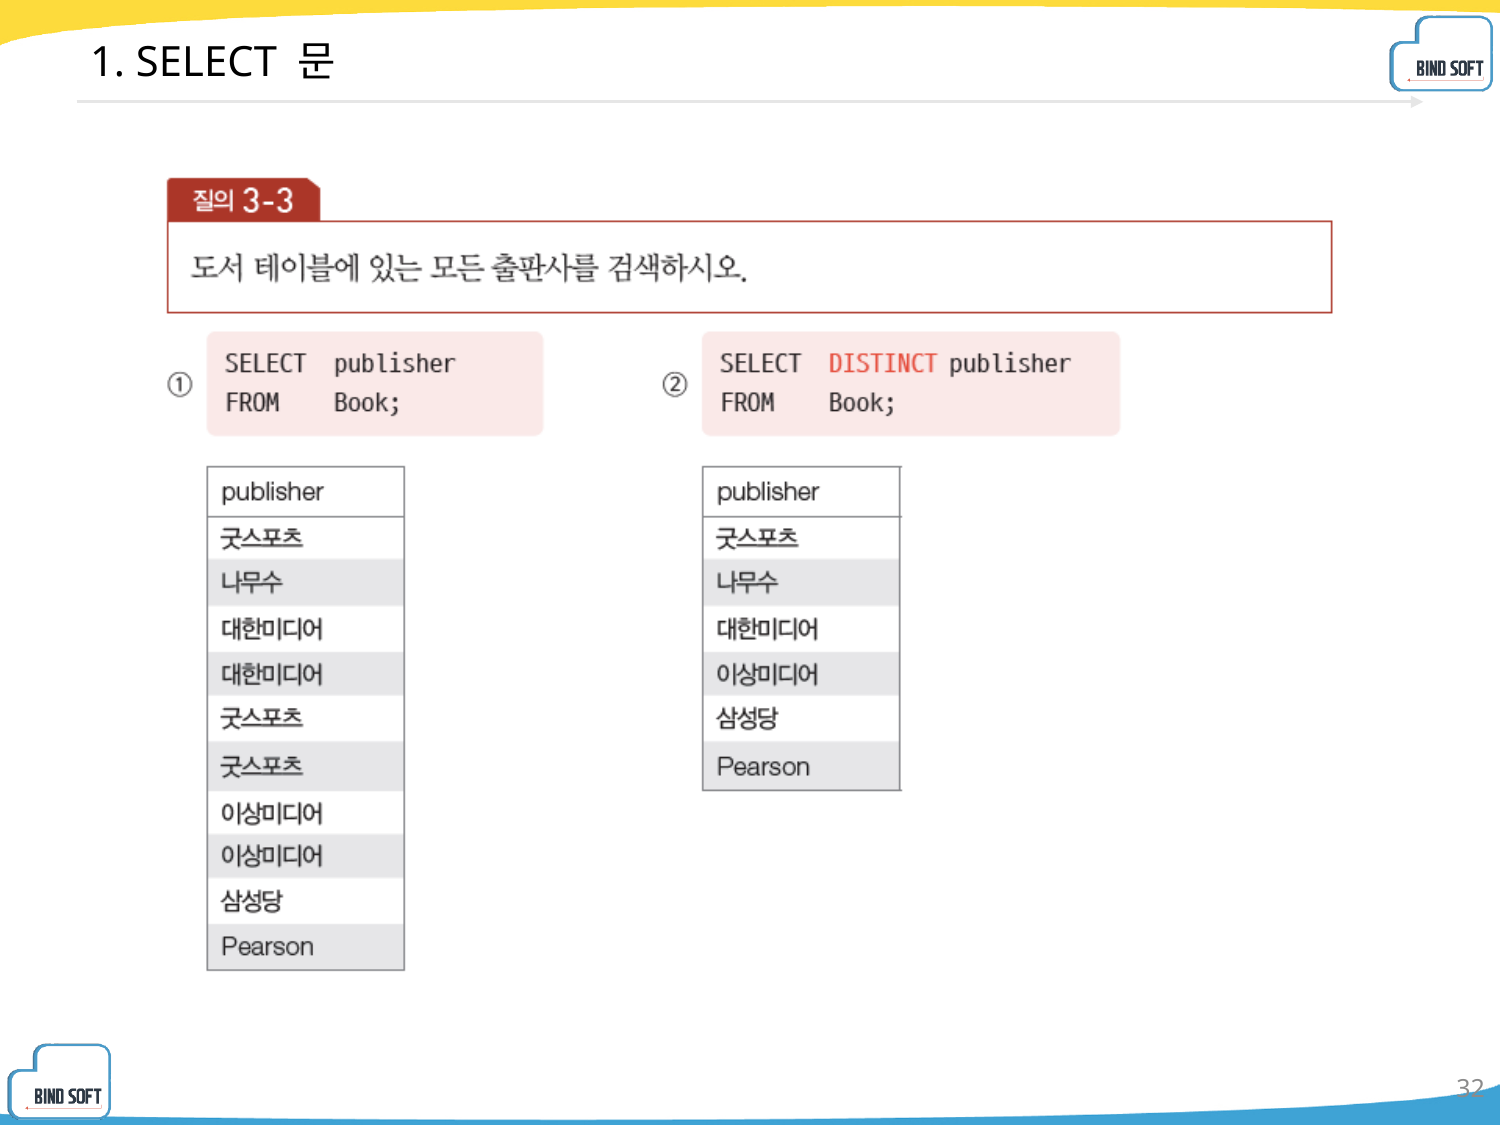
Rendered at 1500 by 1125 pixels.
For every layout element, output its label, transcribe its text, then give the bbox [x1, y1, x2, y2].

picture [0, 0, 1500, 96]
picture [161, 172, 1339, 320]
title 1. SELECT 문 [75, 11, 1425, 108]
picture [0, 1003, 1500, 1125]
slide_number 32 [1149, 1068, 1500, 1111]
picture [162, 323, 1129, 980]
